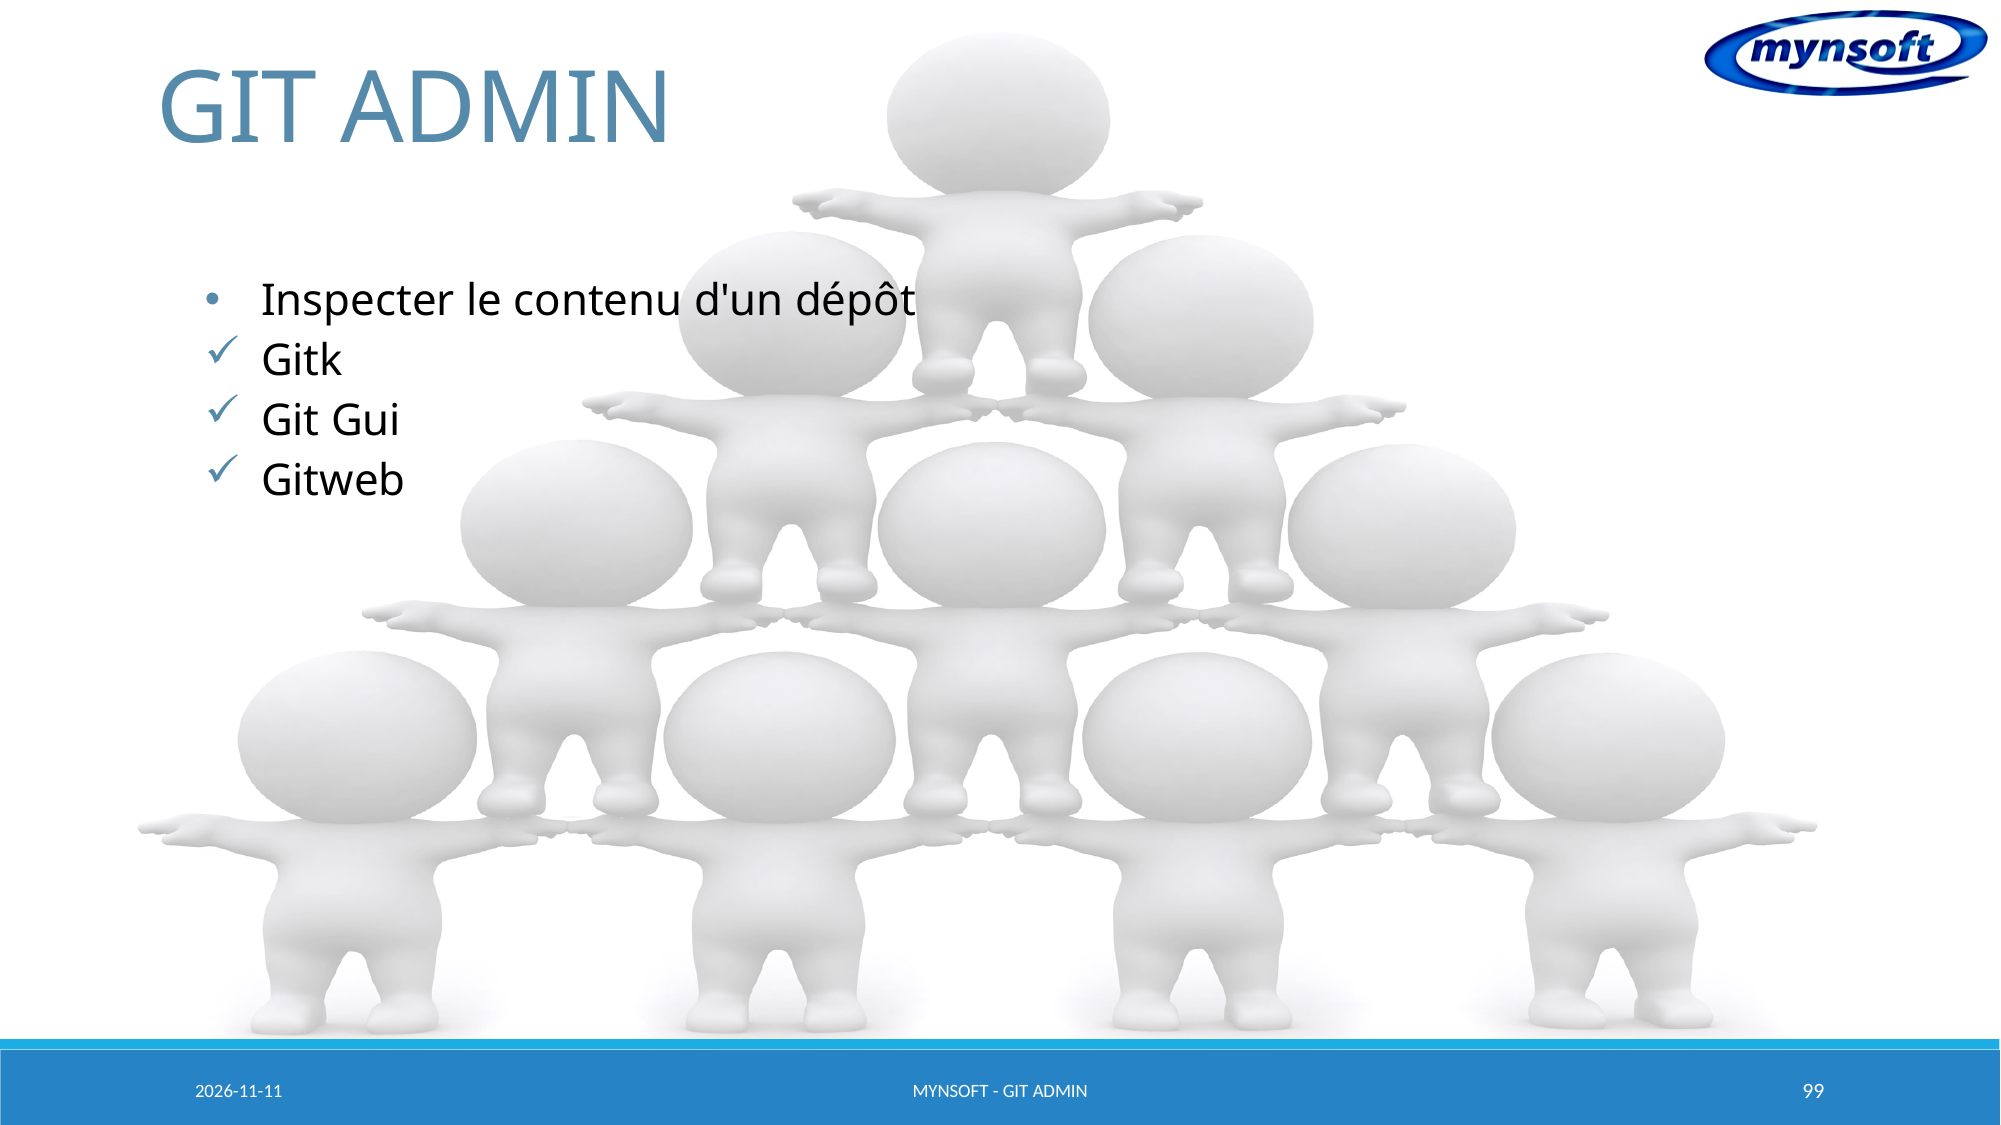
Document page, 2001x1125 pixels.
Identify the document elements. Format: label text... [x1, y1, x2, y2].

list Inspecter le contenu d'un dépôt Gitk Git Gui Gitweb [156, 270, 1696, 978]
footer MYNSOFT - GIT ADMIN [604, 1059, 1396, 1120]
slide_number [180, 1059, 586, 1120]
title GIT ADMIN [156, 46, 1647, 178]
slide_number 99 [1624, 1059, 1840, 1120]
picture [0, 0, 2001, 1125]
